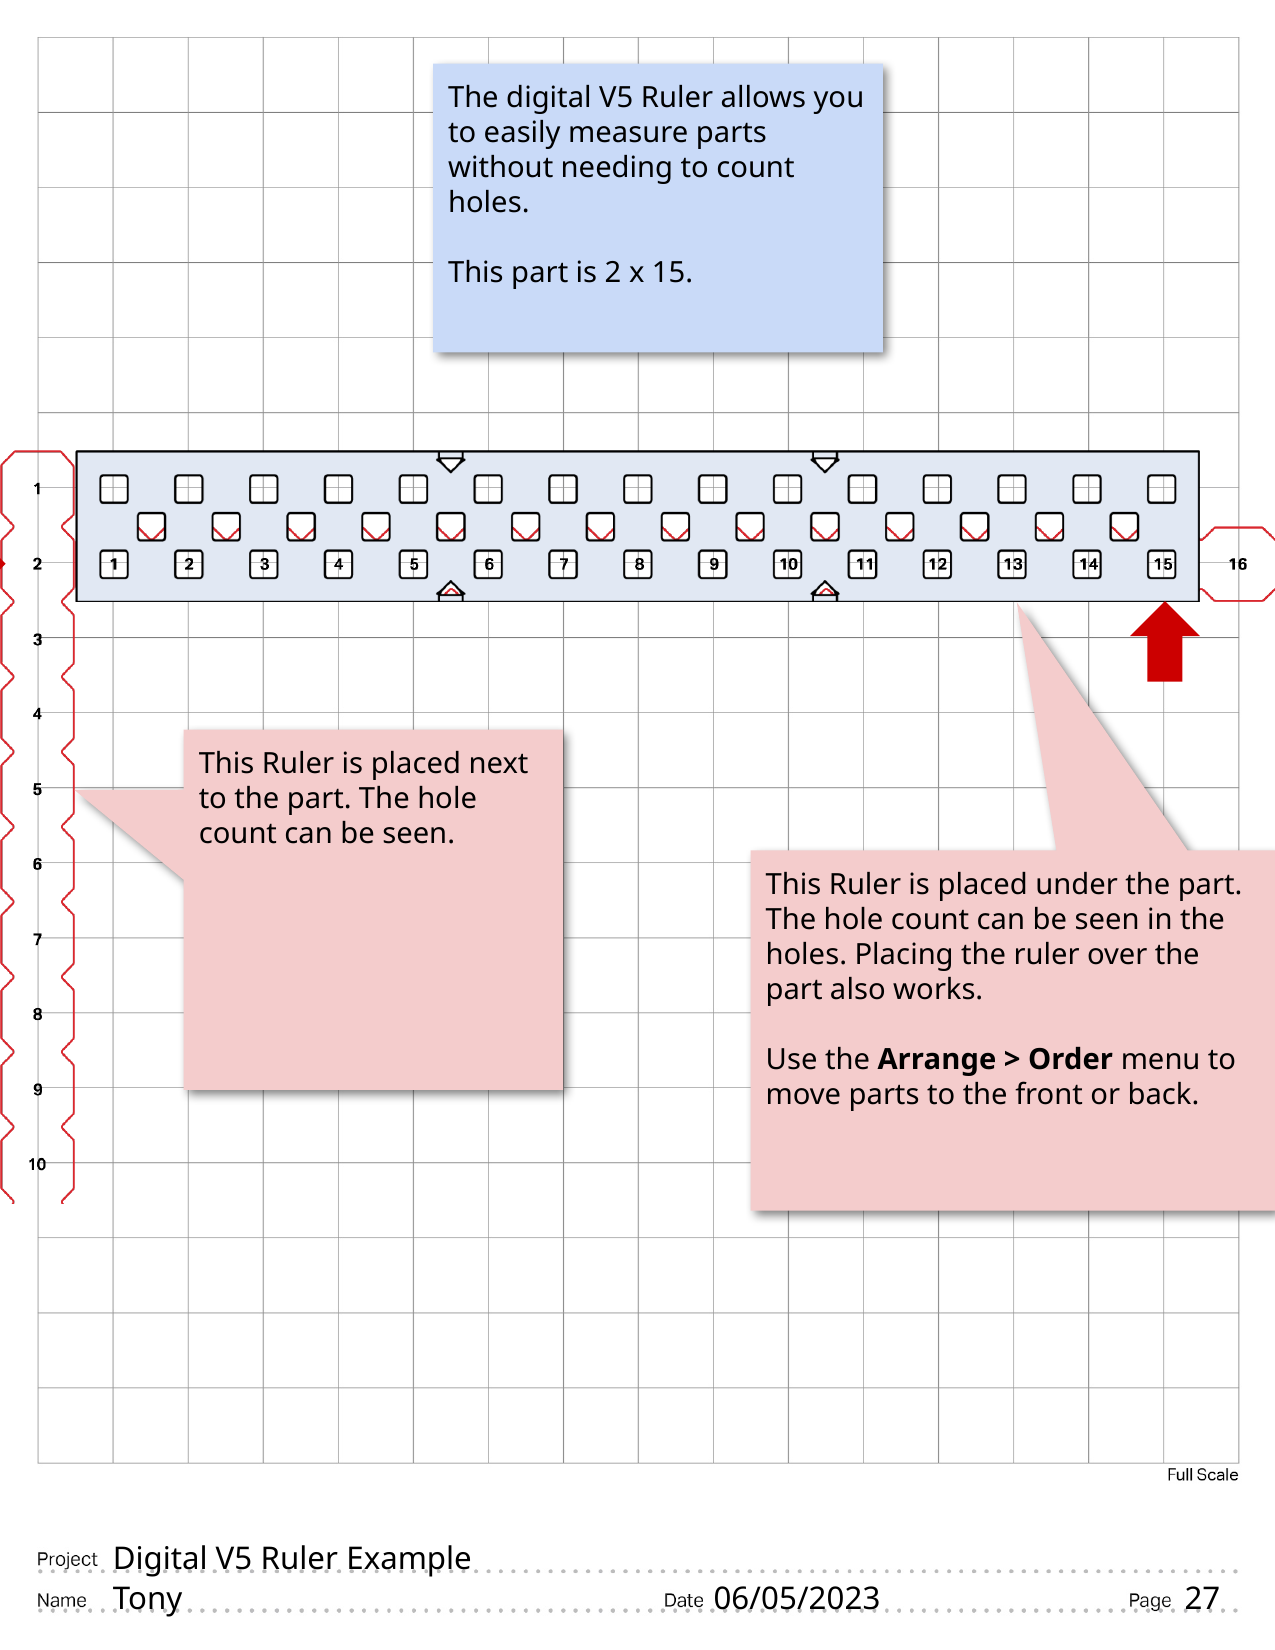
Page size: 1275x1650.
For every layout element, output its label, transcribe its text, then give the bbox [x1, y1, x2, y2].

text_box This Ruler is placed next to the part. The hole count can be seen. [79, 729, 564, 1090]
picture [0, 0, 1275, 1650]
title Digital V5 Ruler Example [112, 1538, 1238, 1577]
text_box This Ruler is placed under the part. The hole count can be seen in the holes. Placing the ruler over the part also works. Use the Arrange > Order menu to move parts to the front or back. [750, 611, 1275, 1211]
text_box The digital V5 Ruler allows you to easily measure parts without needing to count holes. This part is 2 x 15. [433, 63, 883, 353]
subtitle Tony [112, 1577, 638, 1616]
text_box [1129, 611, 1201, 682]
subtitle 06/05/2023 [713, 1577, 1127, 1616]
subtitle 27 [1184, 1577, 1265, 1616]
